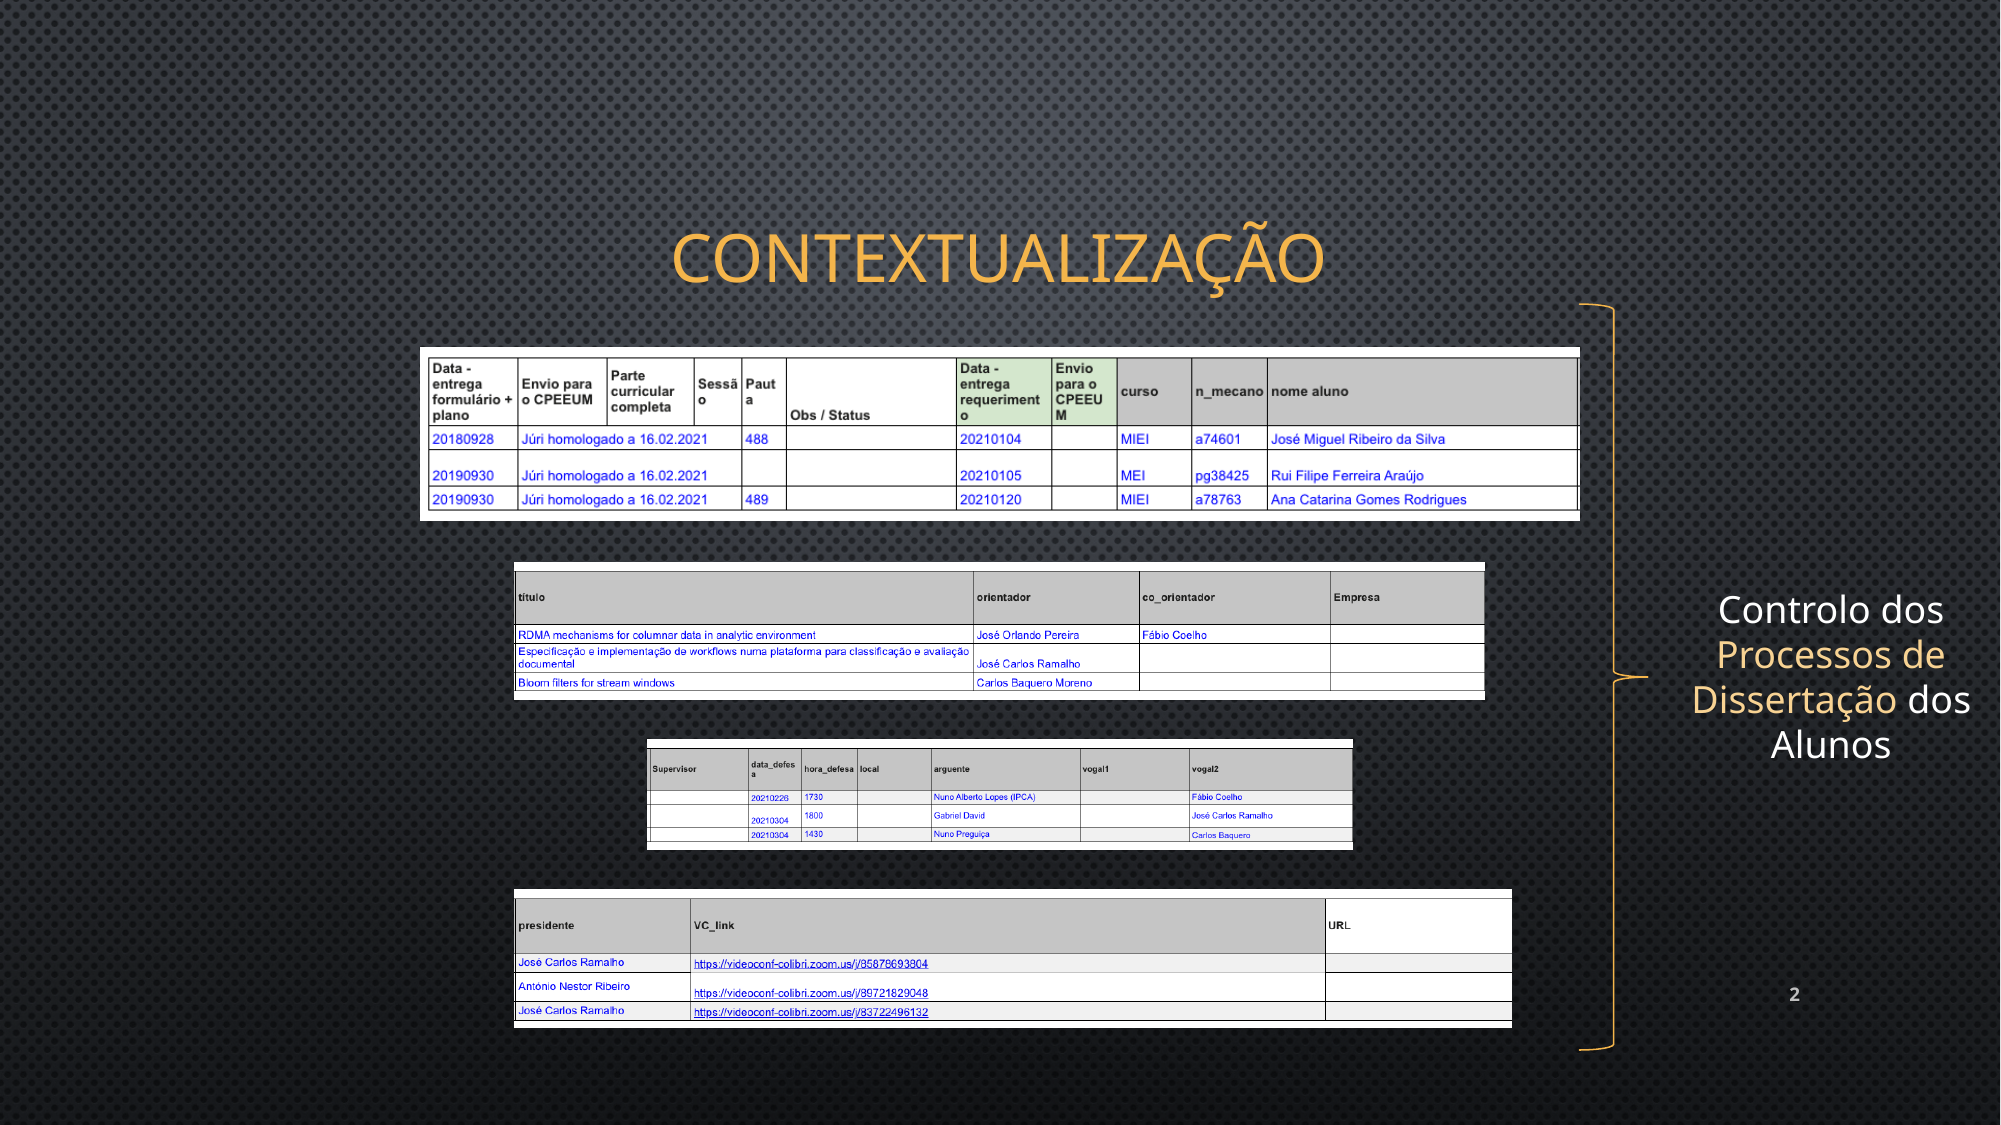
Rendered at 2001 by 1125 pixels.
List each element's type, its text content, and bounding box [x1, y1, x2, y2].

title Contextualização [187, 99, 1813, 413]
text_box Controlo dos Processos de Dissertação dos Alunos [1662, 578, 2000, 774]
picture [646, 739, 1353, 850]
slide_number 2 [1724, 965, 1816, 1025]
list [419, 347, 1580, 522]
text_box [1578, 303, 1649, 1051]
picture [514, 889, 1512, 1029]
picture [514, 562, 1486, 700]
